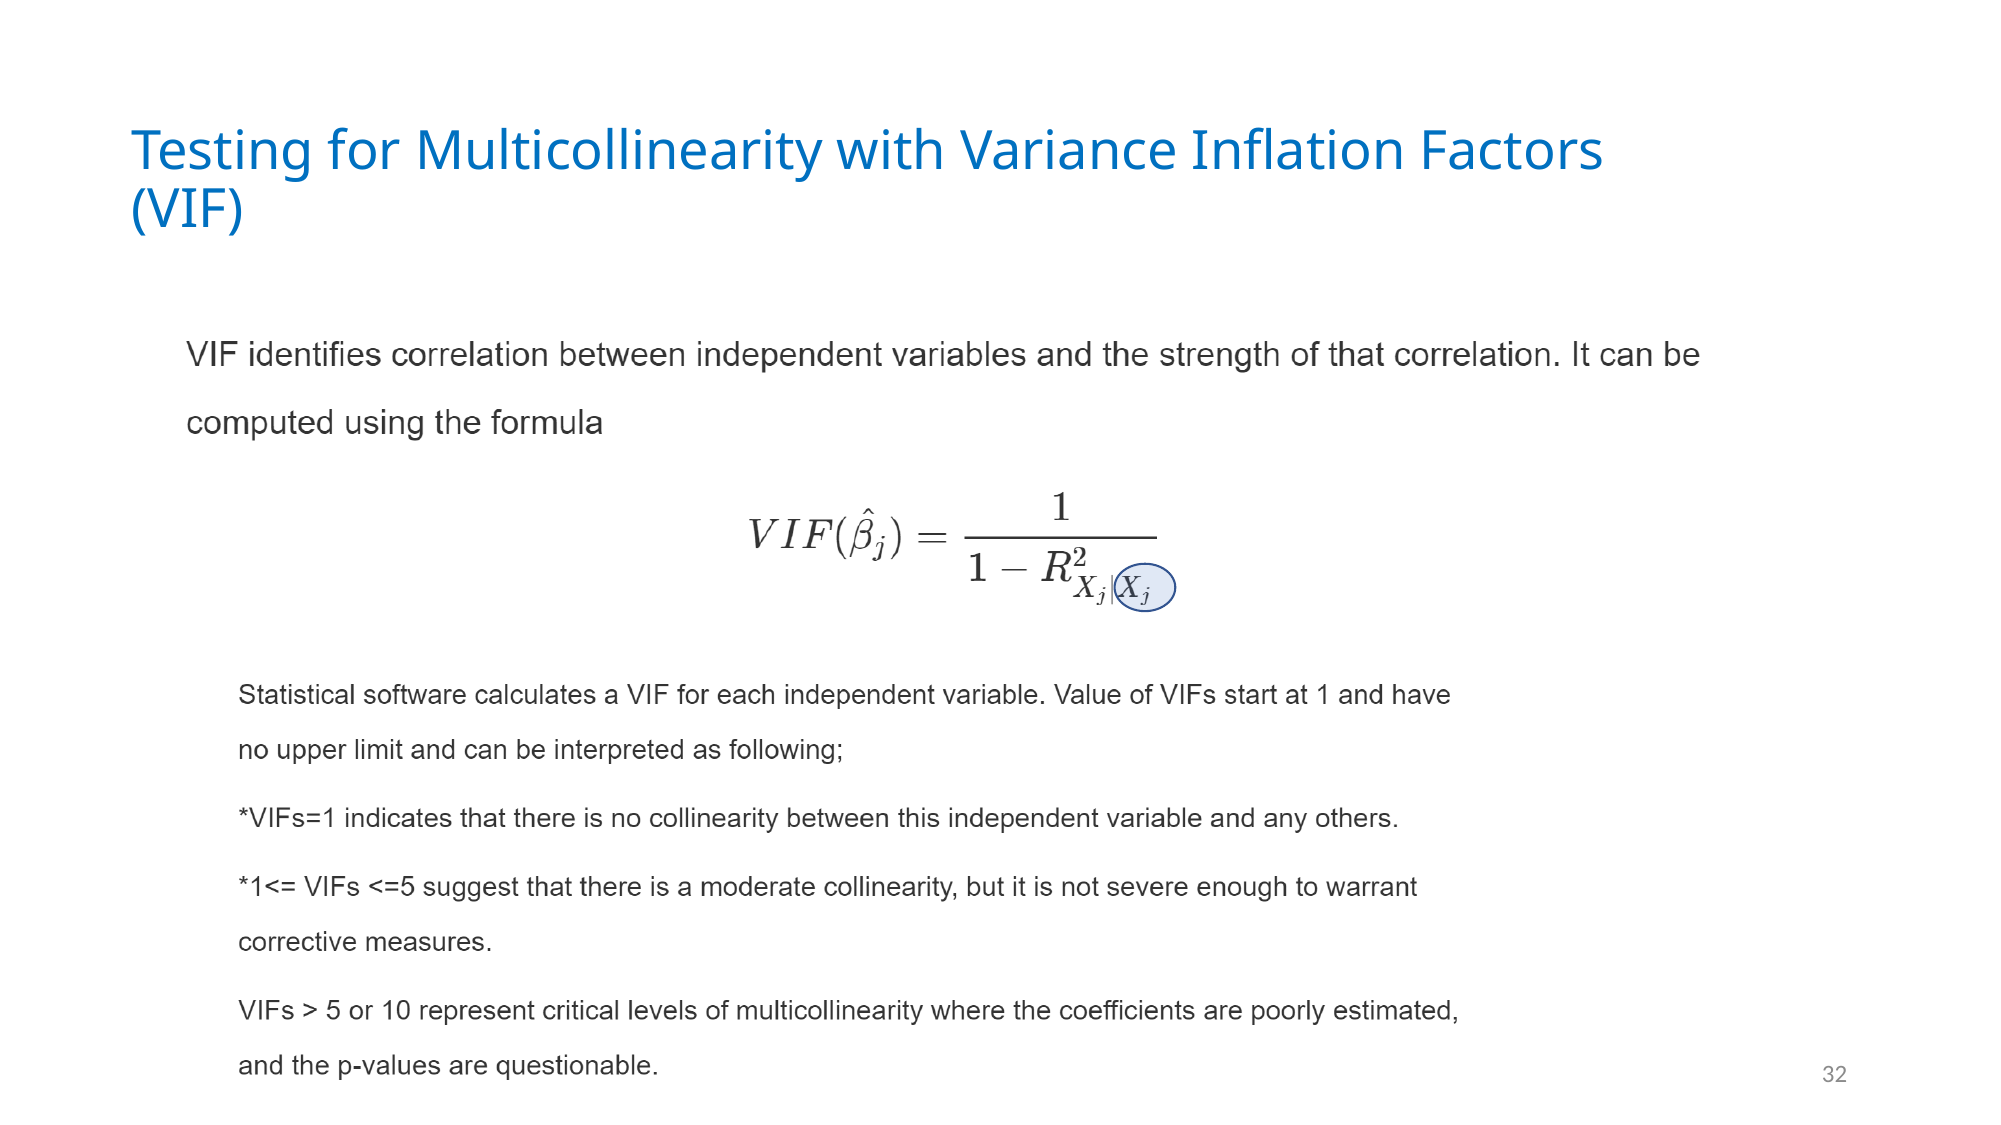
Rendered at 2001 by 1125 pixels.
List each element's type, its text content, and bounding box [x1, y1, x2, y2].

title Testing for Multicollinearity with Variance Inflation Factors (VIF) [116, 54, 1712, 352]
picture [172, 333, 1751, 627]
picture [231, 667, 1491, 1103]
slide_number 32 [1491, 1042, 1863, 1103]
